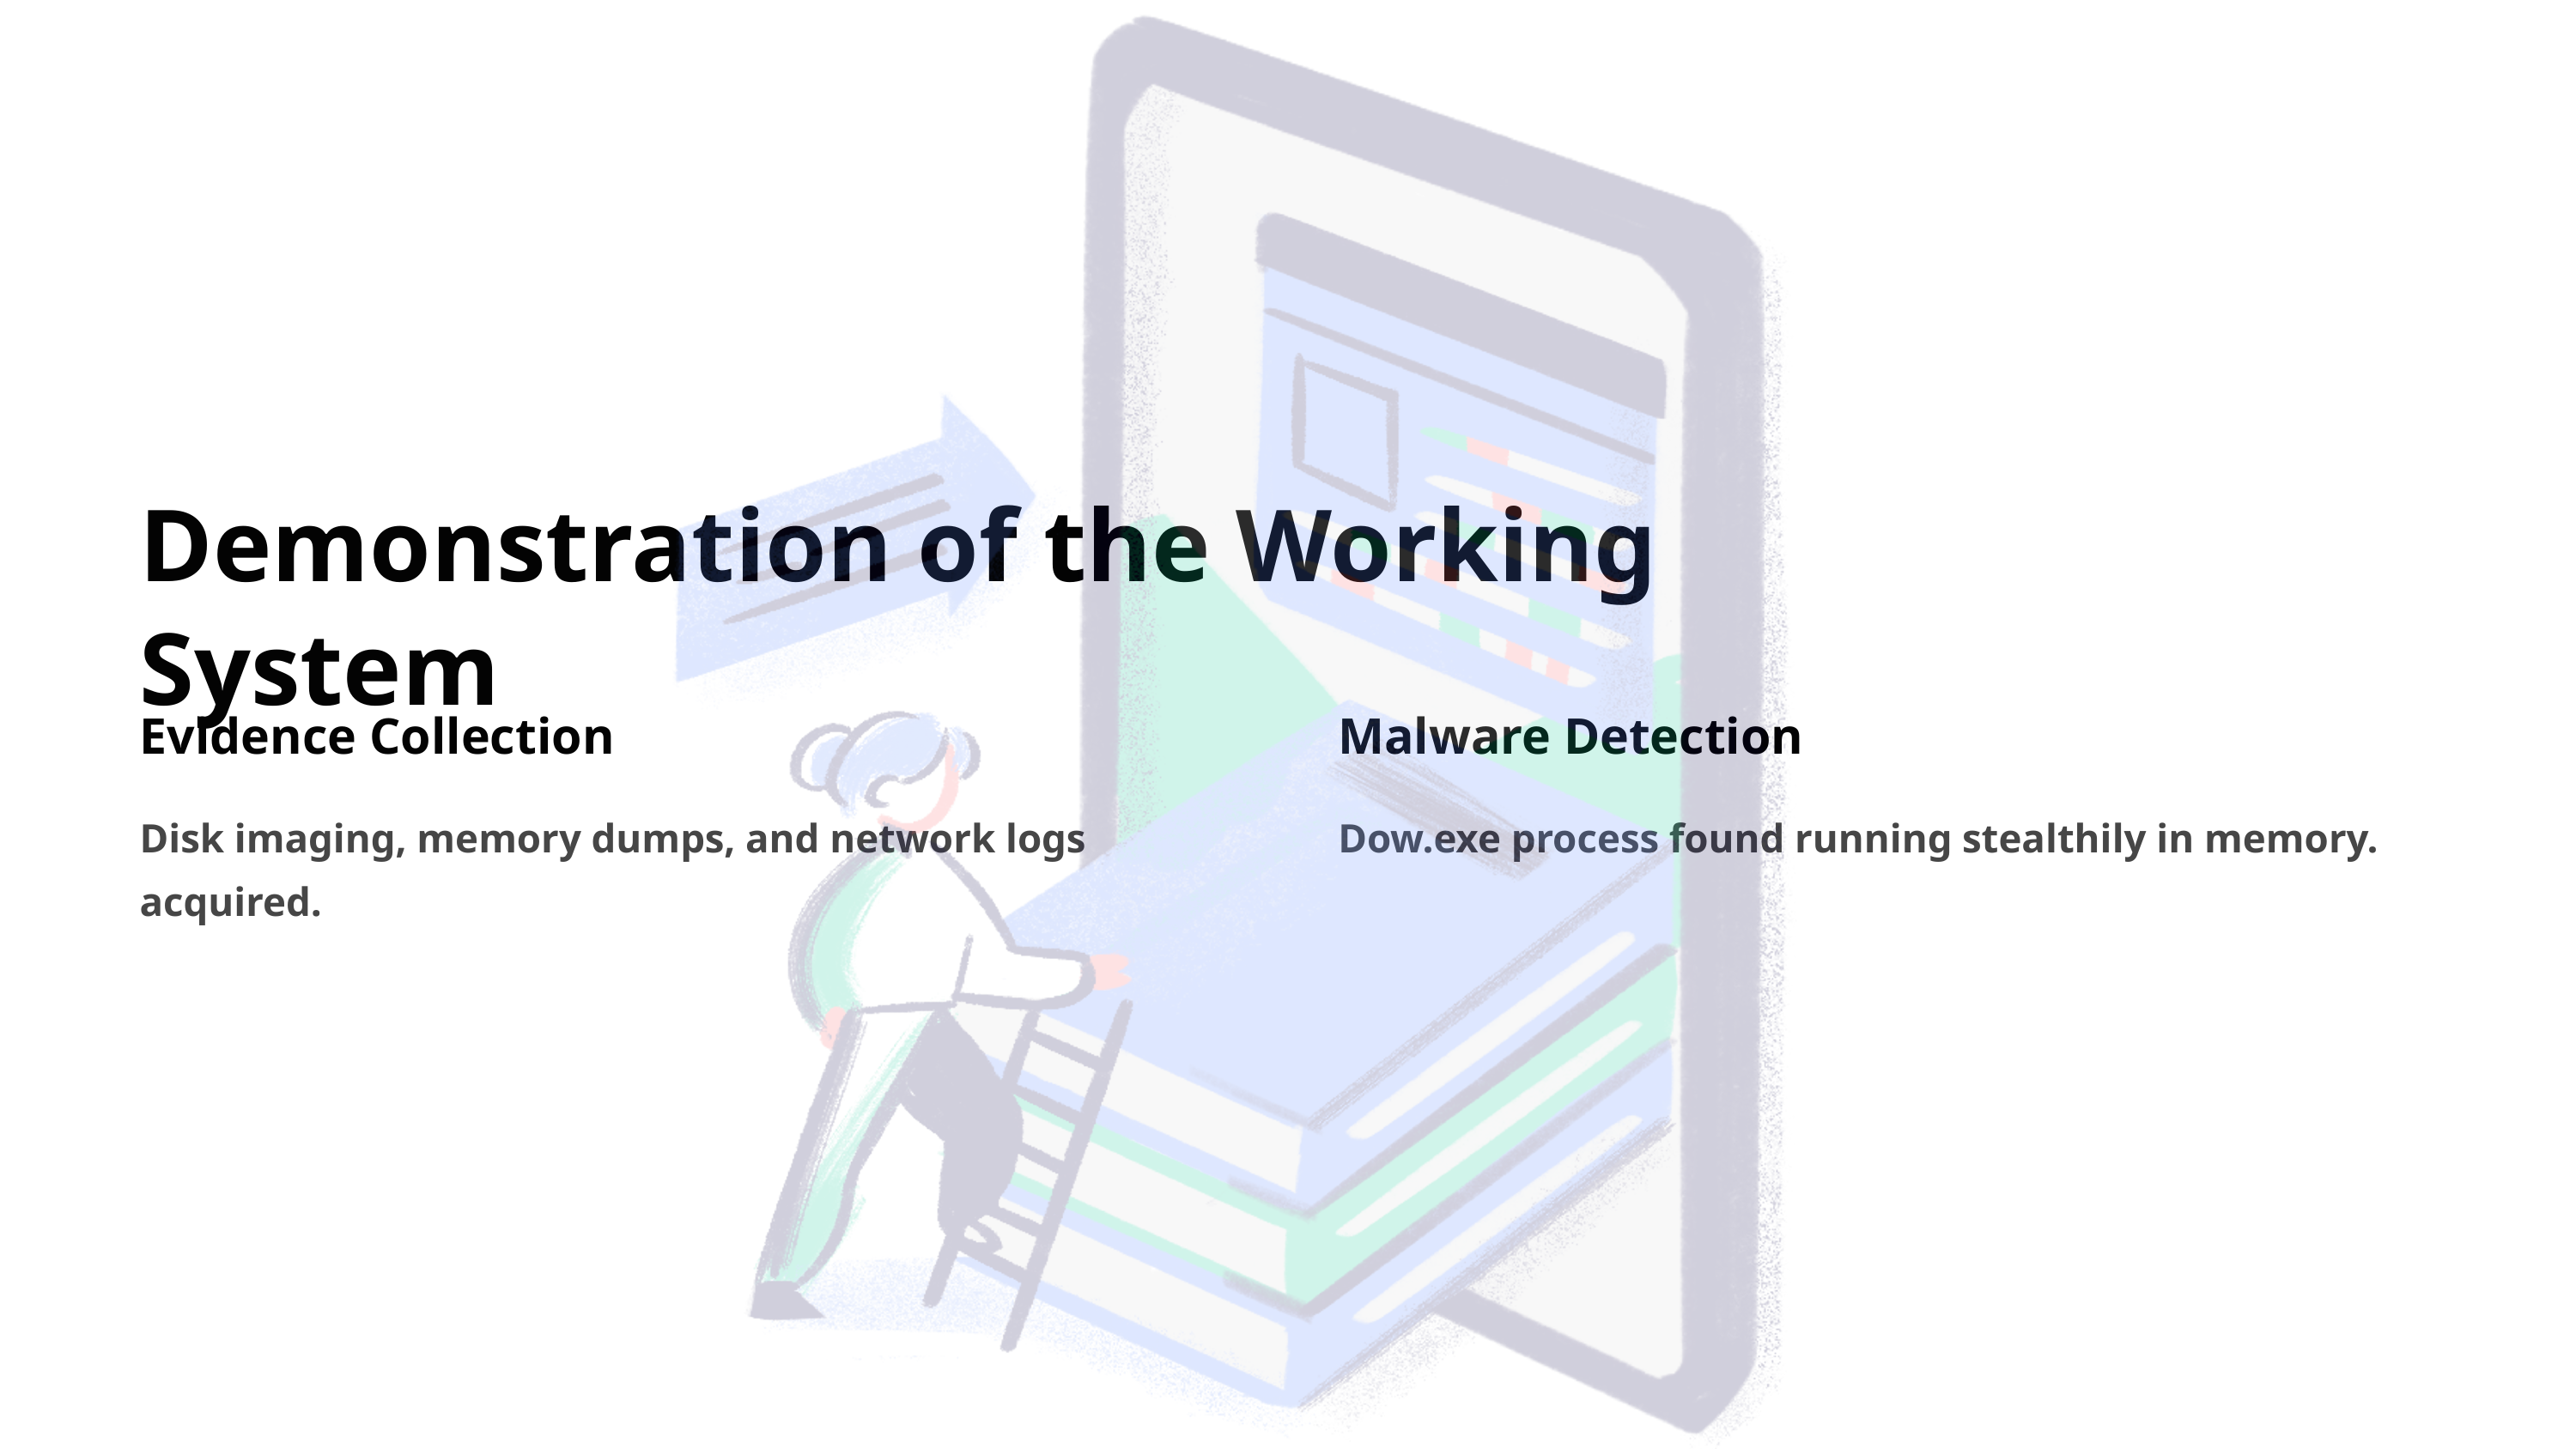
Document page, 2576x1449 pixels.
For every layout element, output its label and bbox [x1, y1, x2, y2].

text_box [139, 703, 640, 767]
text_box [1338, 703, 1838, 767]
text_box [139, 478, 1970, 604]
text_box [1338, 805, 2438, 870]
text_box [0, 0, 2576, 1449]
text_box [139, 805, 1240, 934]
